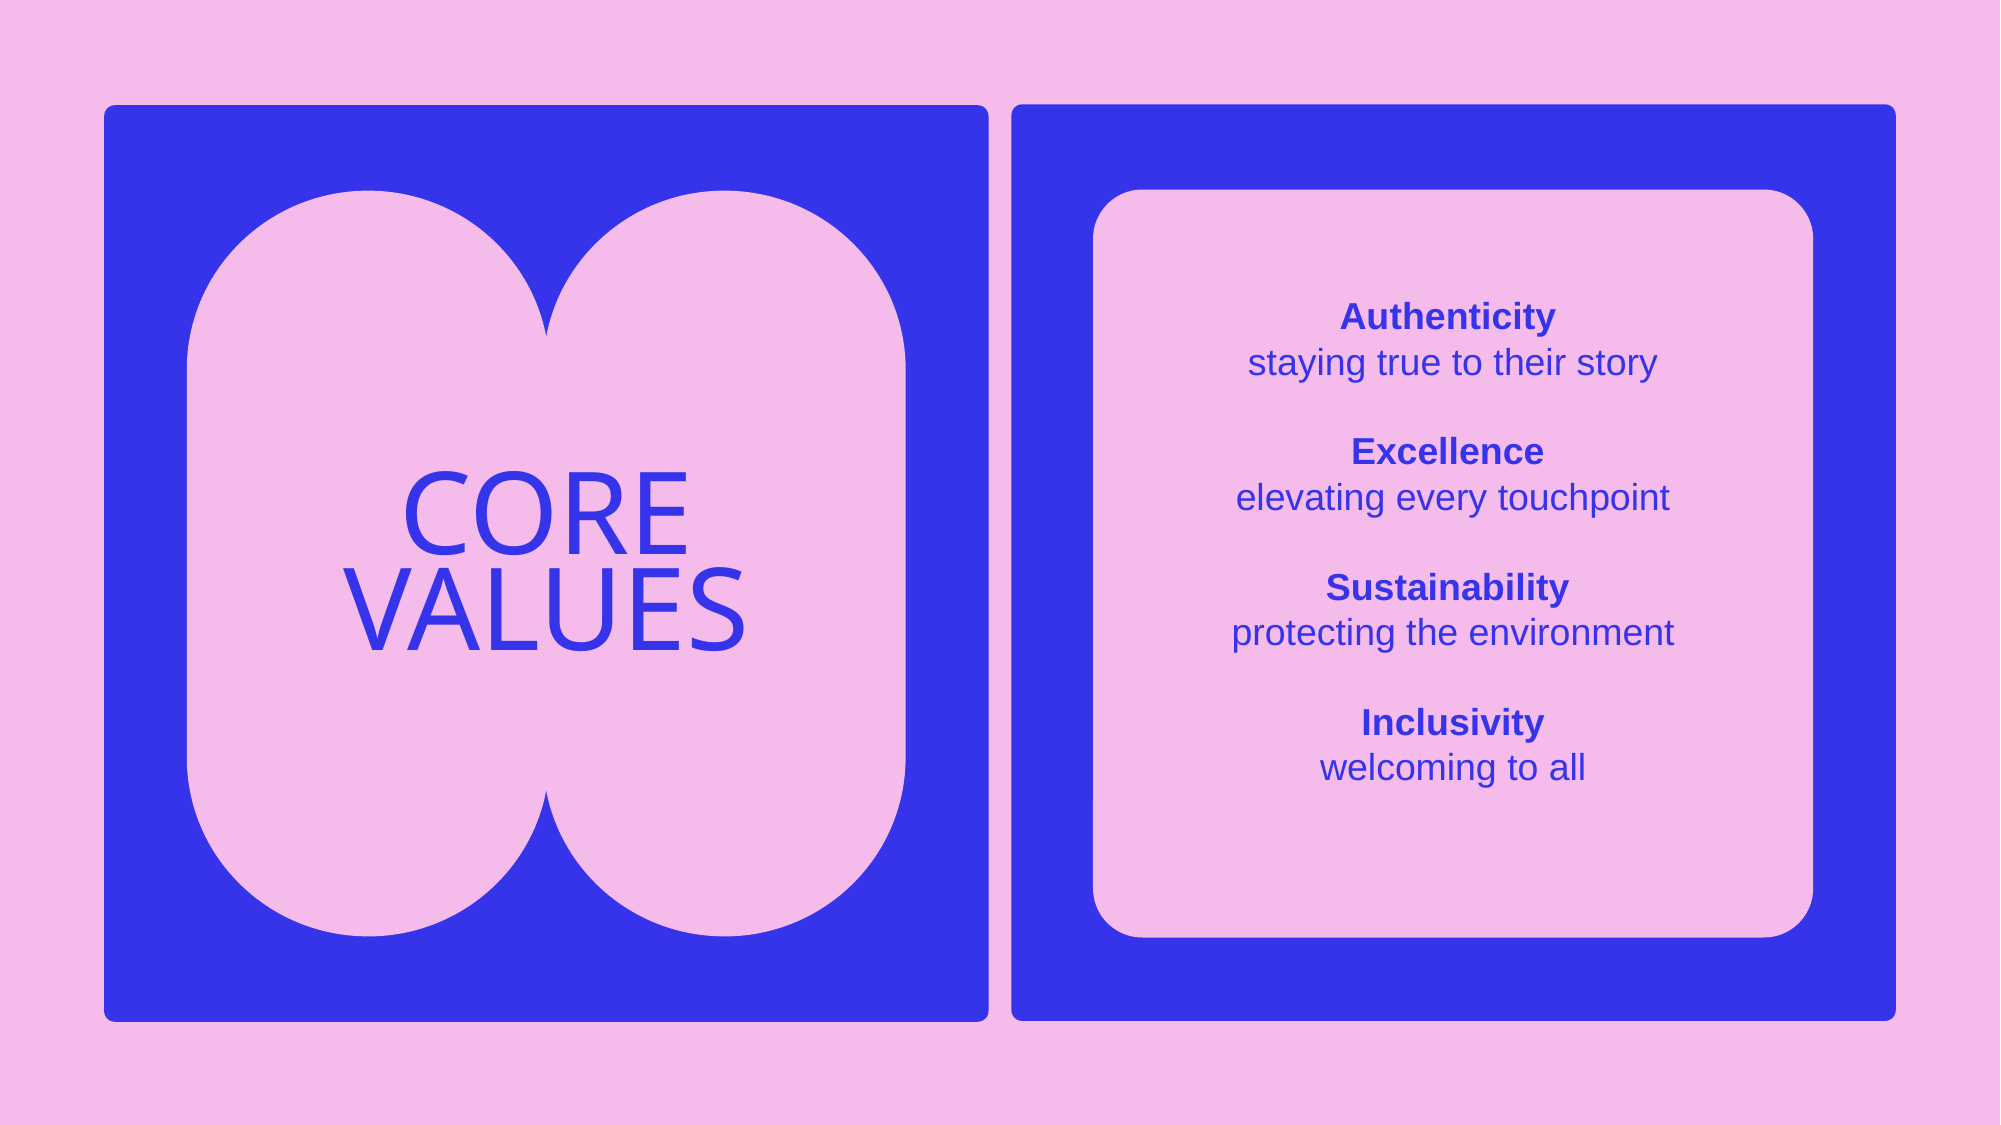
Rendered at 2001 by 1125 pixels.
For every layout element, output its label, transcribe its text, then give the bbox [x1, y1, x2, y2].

title Core values [219, 319, 874, 806]
list Authenticity staying true to their story Excellence elevating every touchpoint Sustainability protecting the environment Inclusivity welcoming to all [1092, 236, 1814, 889]
